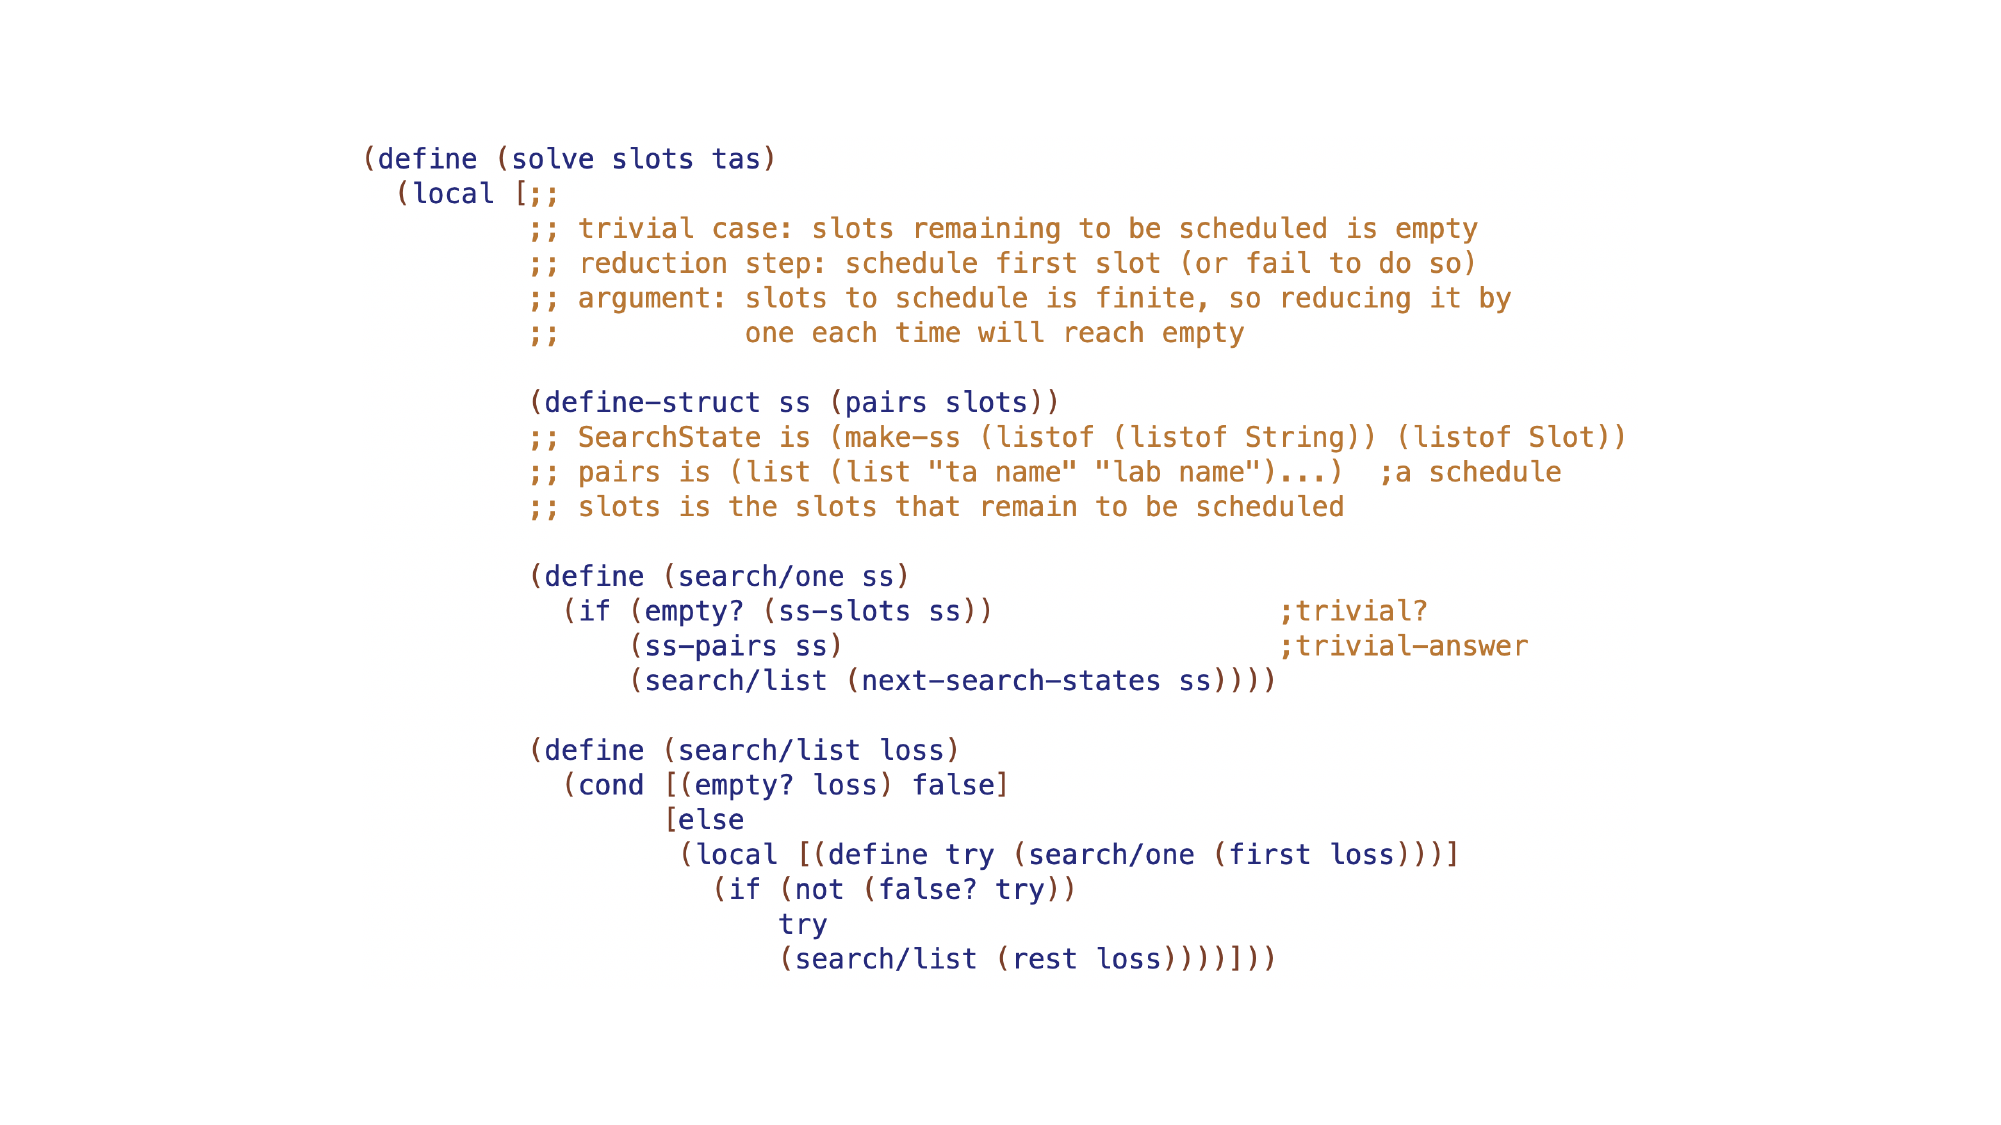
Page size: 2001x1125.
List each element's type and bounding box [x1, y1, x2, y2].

picture [362, 136, 1638, 989]
